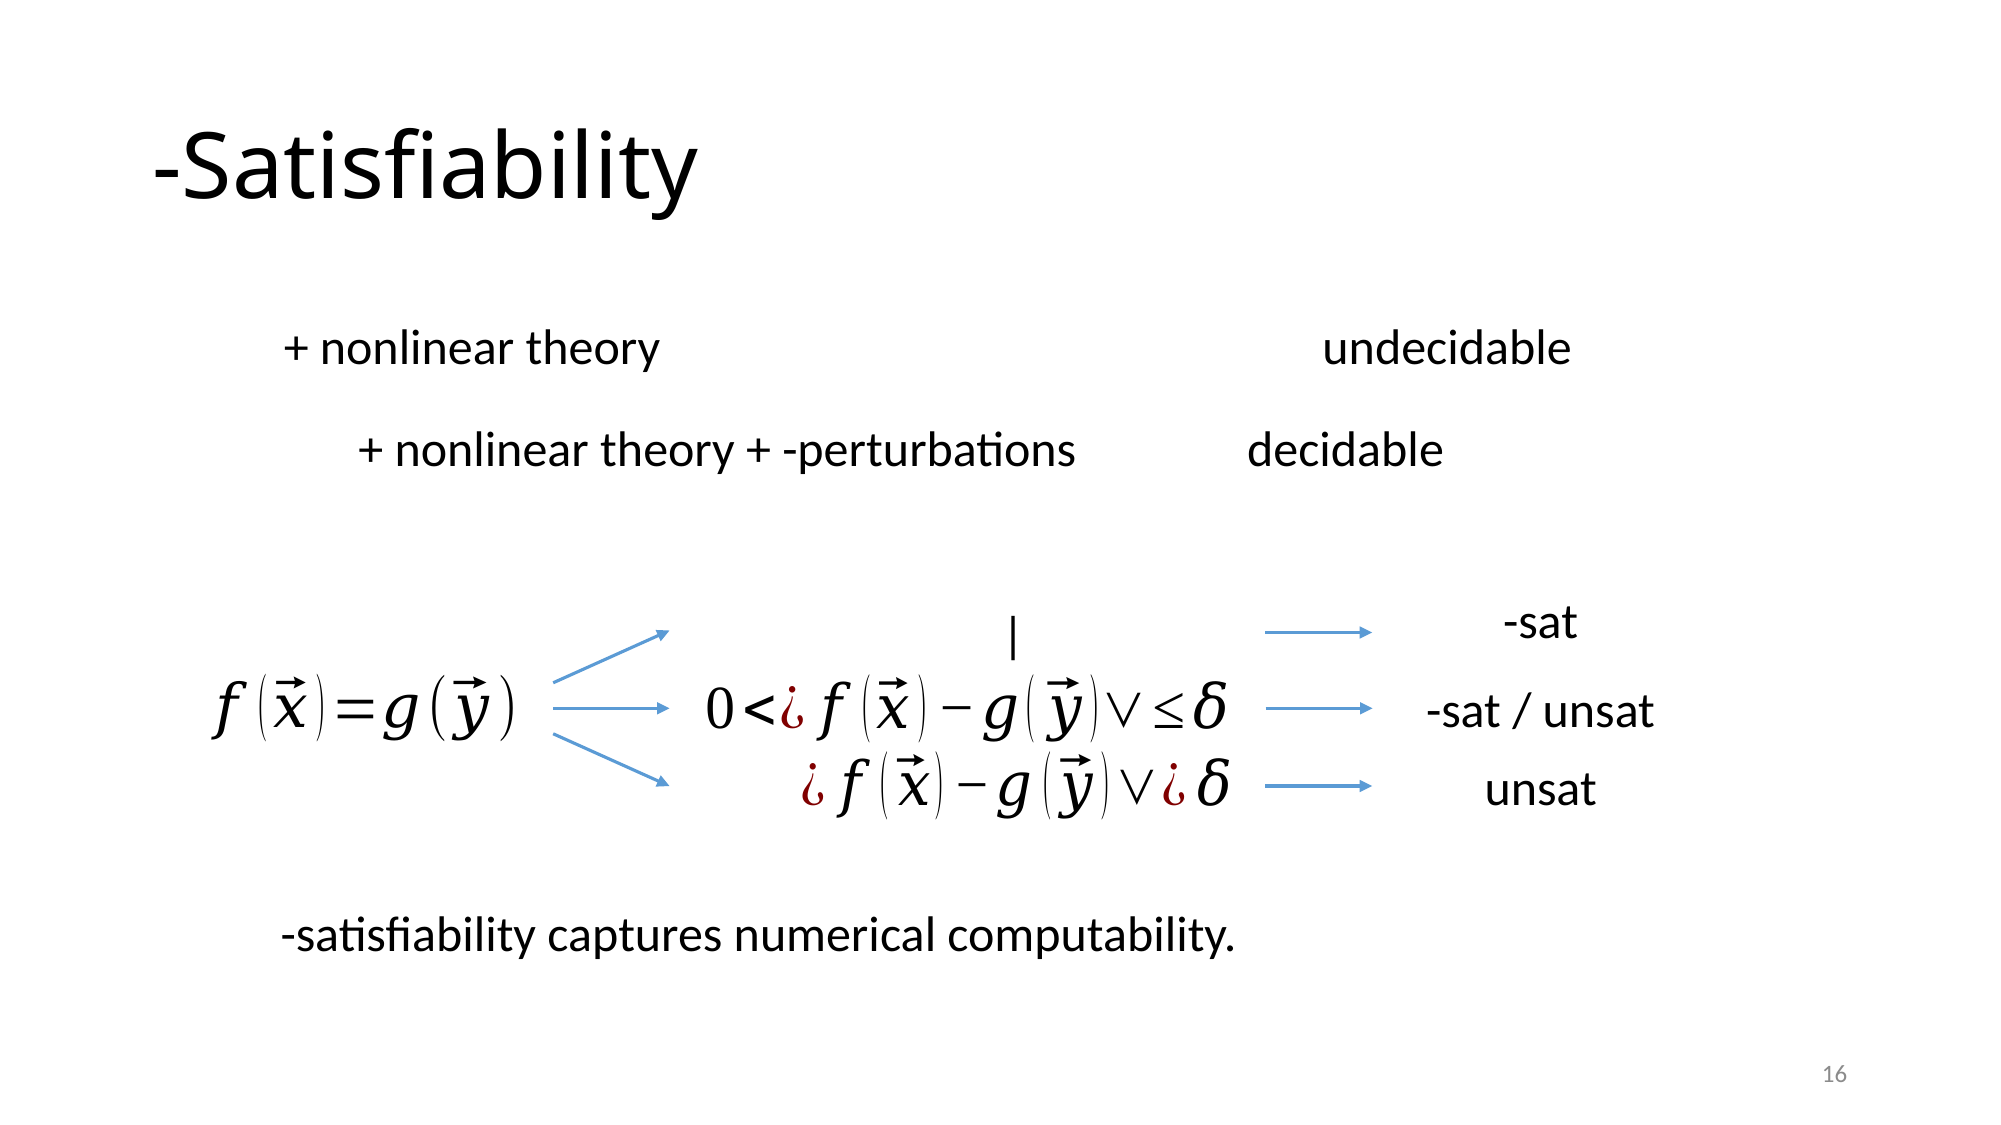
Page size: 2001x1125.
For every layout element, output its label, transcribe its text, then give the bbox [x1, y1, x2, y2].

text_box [553, 733, 670, 787]
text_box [553, 630, 670, 683]
text_box unsat [1469, 748, 1612, 823]
slide_number 16 [1412, 1042, 1863, 1103]
